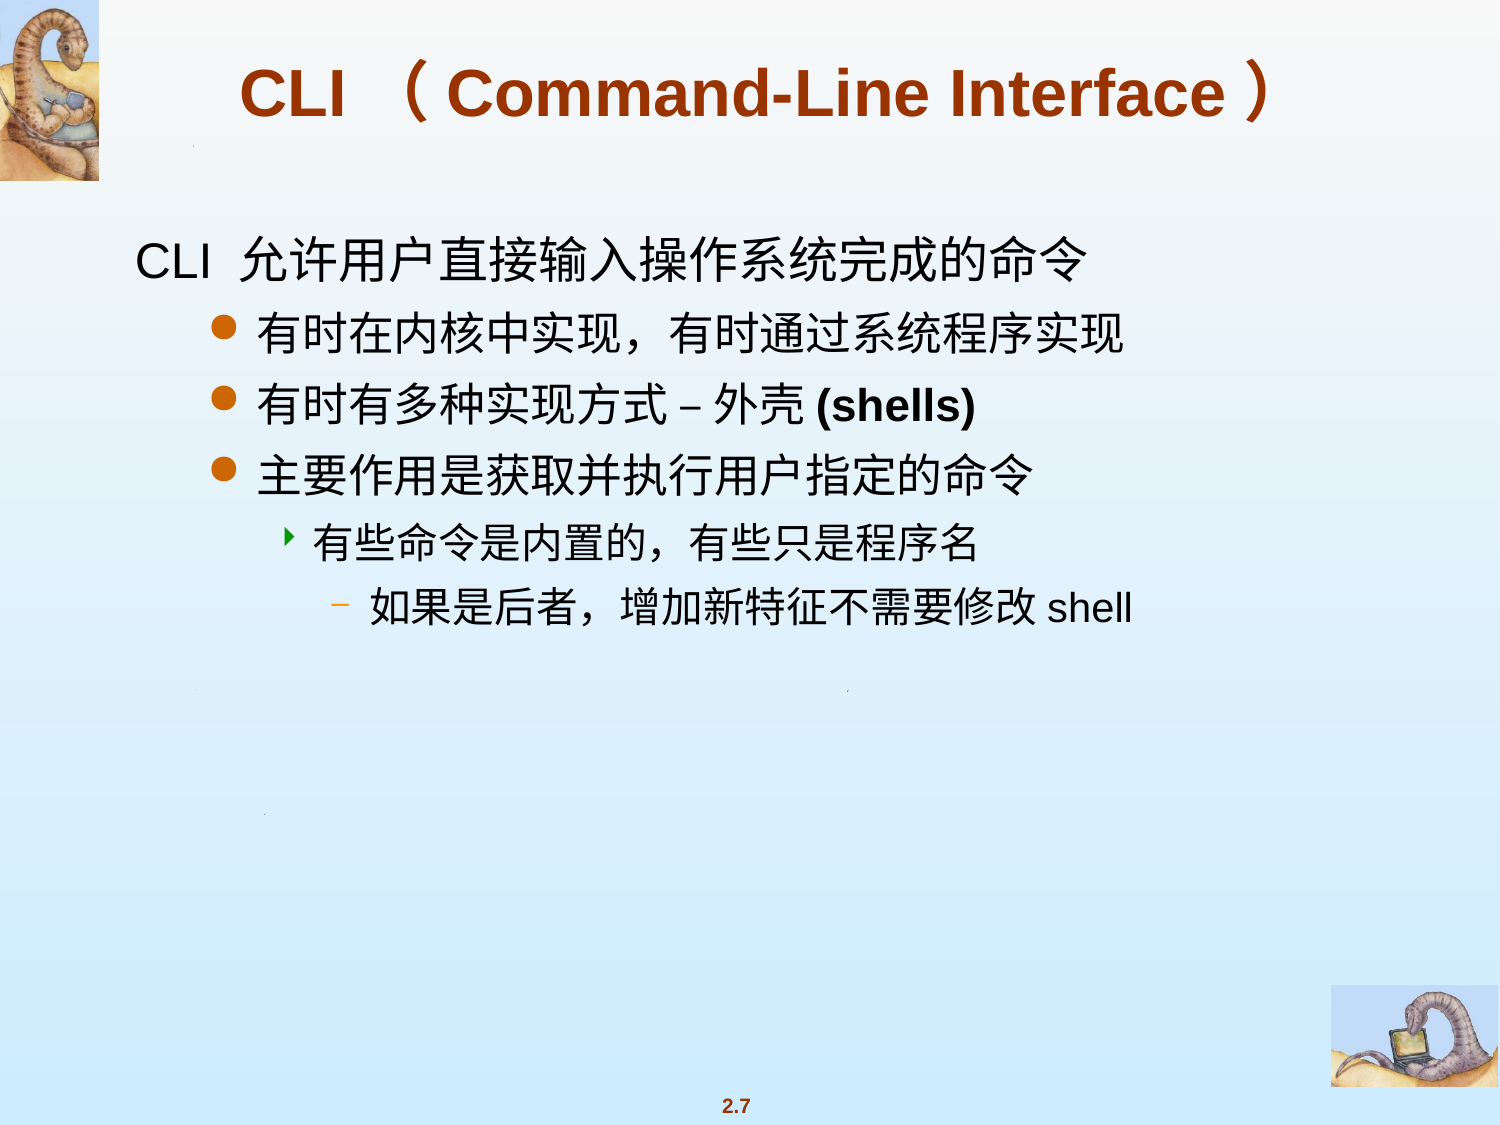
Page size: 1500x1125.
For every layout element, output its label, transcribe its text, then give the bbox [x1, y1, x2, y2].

picture [1331, 985, 1498, 1087]
title CLI（Command-Line Interface） [112, 37, 1438, 138]
picture [0, 0, 99, 181]
list CLI 允许用户直接输入操作系统完成的命令 有时在内核中实现，有时通过系统程序实现 有时有多种实现方式 – 外壳(shells) 主要作用是获取并执行用户指定的命令 有些命令是内置的，有些只是程序名 如果是后者，增加新特征不需要修改shell [119, 221, 1326, 957]
